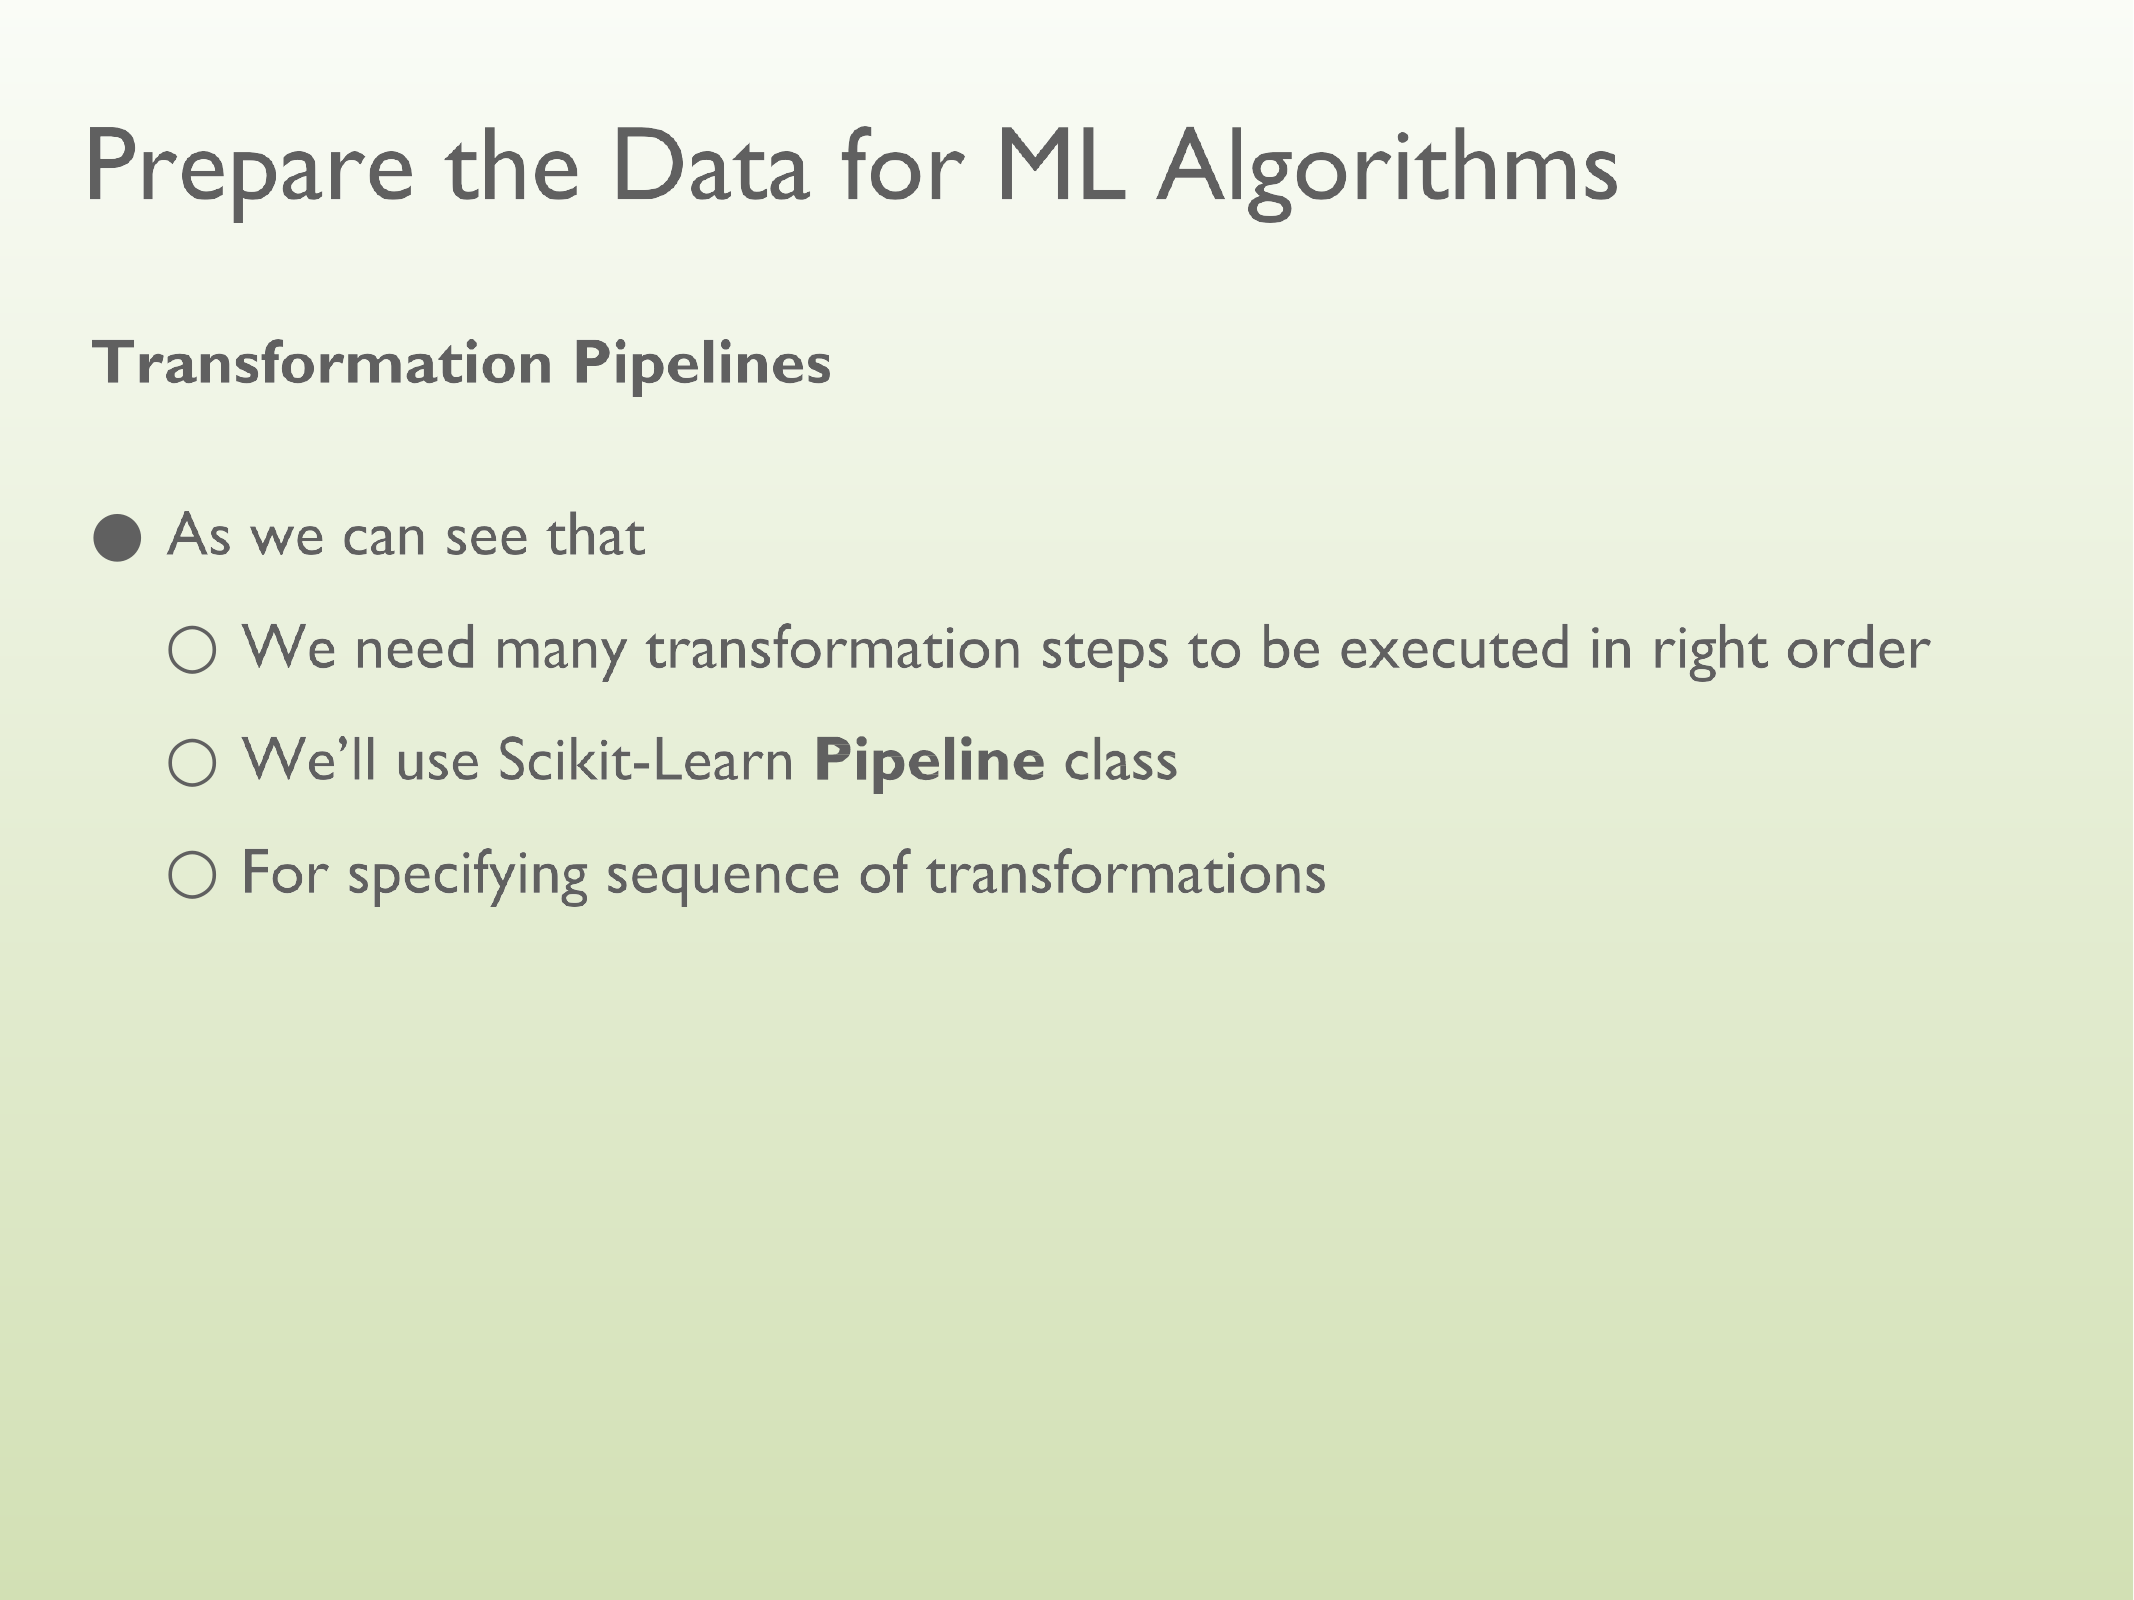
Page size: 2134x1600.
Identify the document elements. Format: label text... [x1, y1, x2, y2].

text_box [1065, 750, 1089, 780]
text_box [1157, 750, 1177, 780]
picture [240, 736, 792, 781]
text_box [1105, 750, 1130, 780]
picture [240, 623, 1931, 682]
text_box [857, 750, 867, 780]
text_box [1133, 750, 1153, 780]
text_box [908, 750, 939, 781]
text_box [945, 736, 955, 780]
text_box [978, 750, 1008, 780]
picture [92, 339, 830, 398]
text_box [1094, 736, 1101, 780]
text_box [961, 736, 972, 747]
text_box [817, 736, 851, 780]
text_box [961, 750, 971, 780]
picture [90, 126, 1617, 223]
text_box [856, 736, 867, 747]
picture [245, 848, 1325, 907]
picture [165, 511, 646, 556]
text_box [1013, 750, 1044, 781]
text_box [873, 750, 905, 794]
text_box ● ○ ○ ○ [88, 452, 206, 905]
